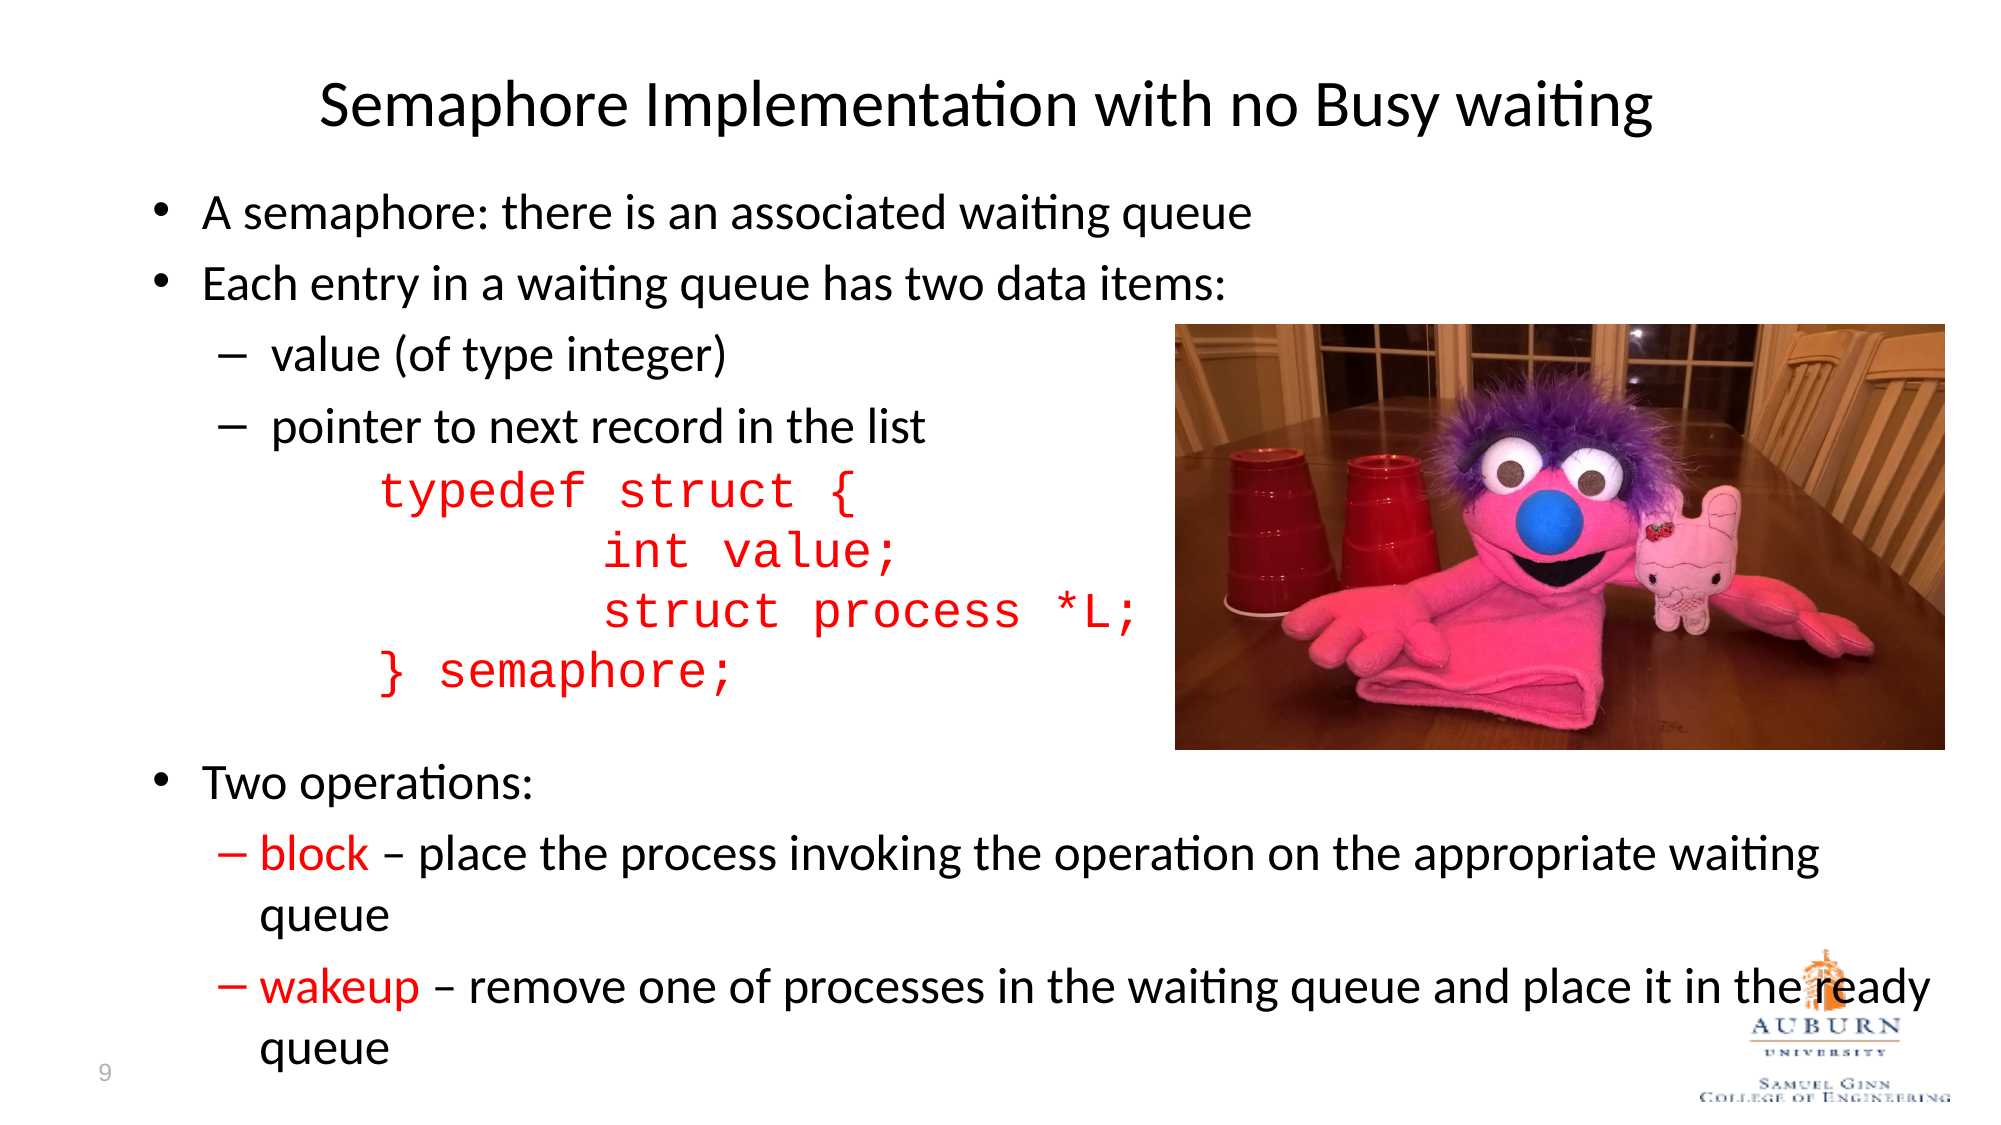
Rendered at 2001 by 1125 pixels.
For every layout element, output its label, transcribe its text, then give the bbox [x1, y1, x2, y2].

text_box typedef struct { int value; struct process *L; } semaphore; [362, 449, 1169, 705]
list A semaphore: there is an associated waiting queue Each entry in a waiting queue has two data items: value (of type integer) pointer to next record in the list Two operations: block – place the process invoking the operation on the appropriate waiting queue wakeup – remove one of processes in the waiting queue and place it in the ready queue [137, 170, 1963, 1088]
title Semaphore Implementation with no Busy waiting [300, 50, 1689, 150]
picture [1700, 1088, 1950, 1102]
picture [1174, 324, 1946, 751]
slide_number 9 [83, 1041, 550, 1102]
